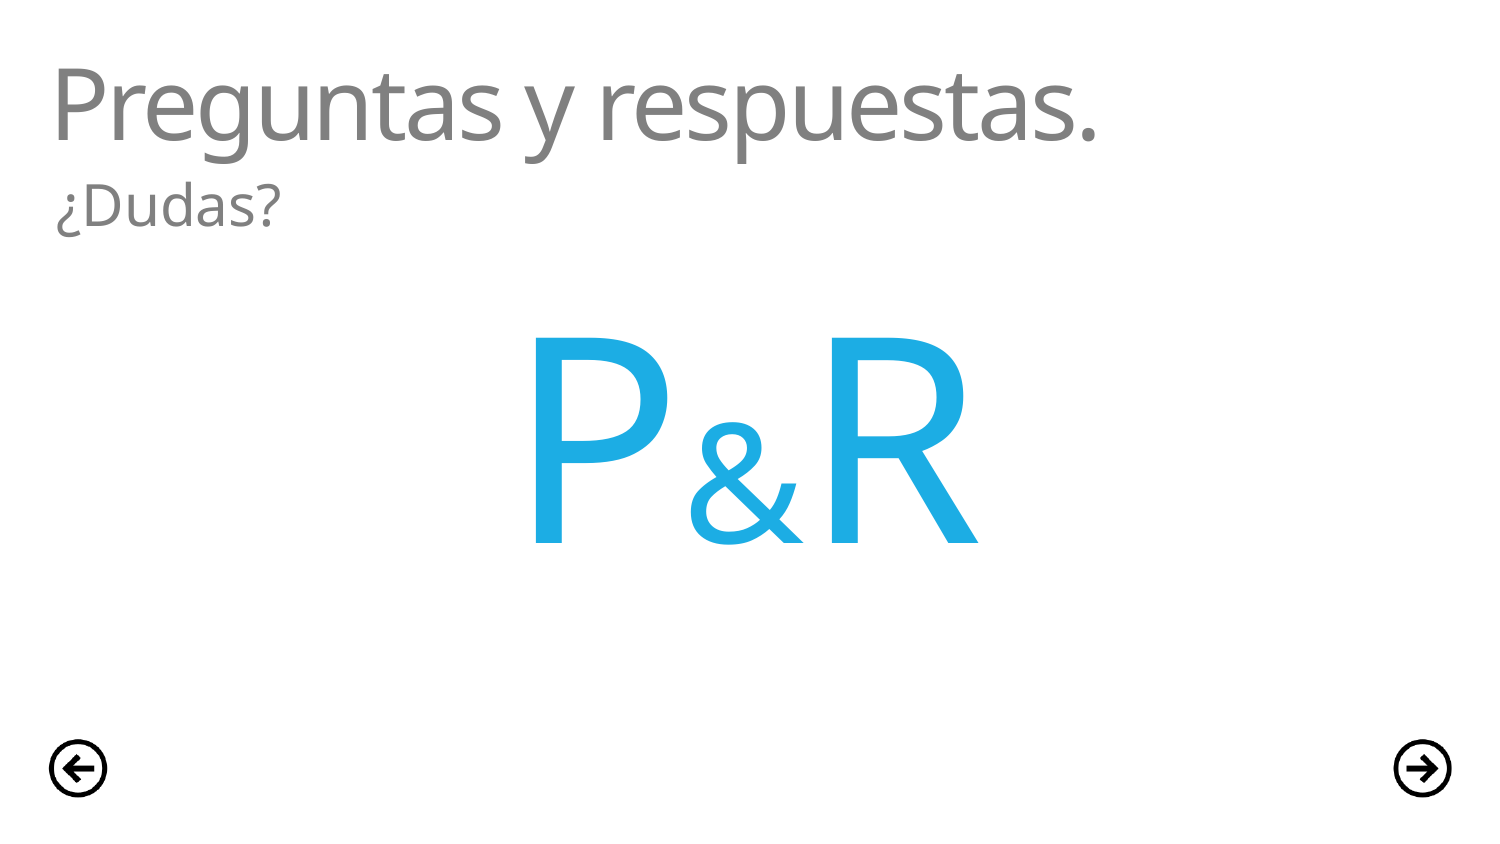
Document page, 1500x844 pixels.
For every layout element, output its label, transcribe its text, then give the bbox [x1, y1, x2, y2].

picture [48, 738, 108, 798]
text_box P&R [53, 256, 1439, 635]
picture [1392, 738, 1452, 798]
title Preguntas y respuestas. [34, 49, 1454, 177]
list ¿Dudas? [41, 176, 1452, 281]
